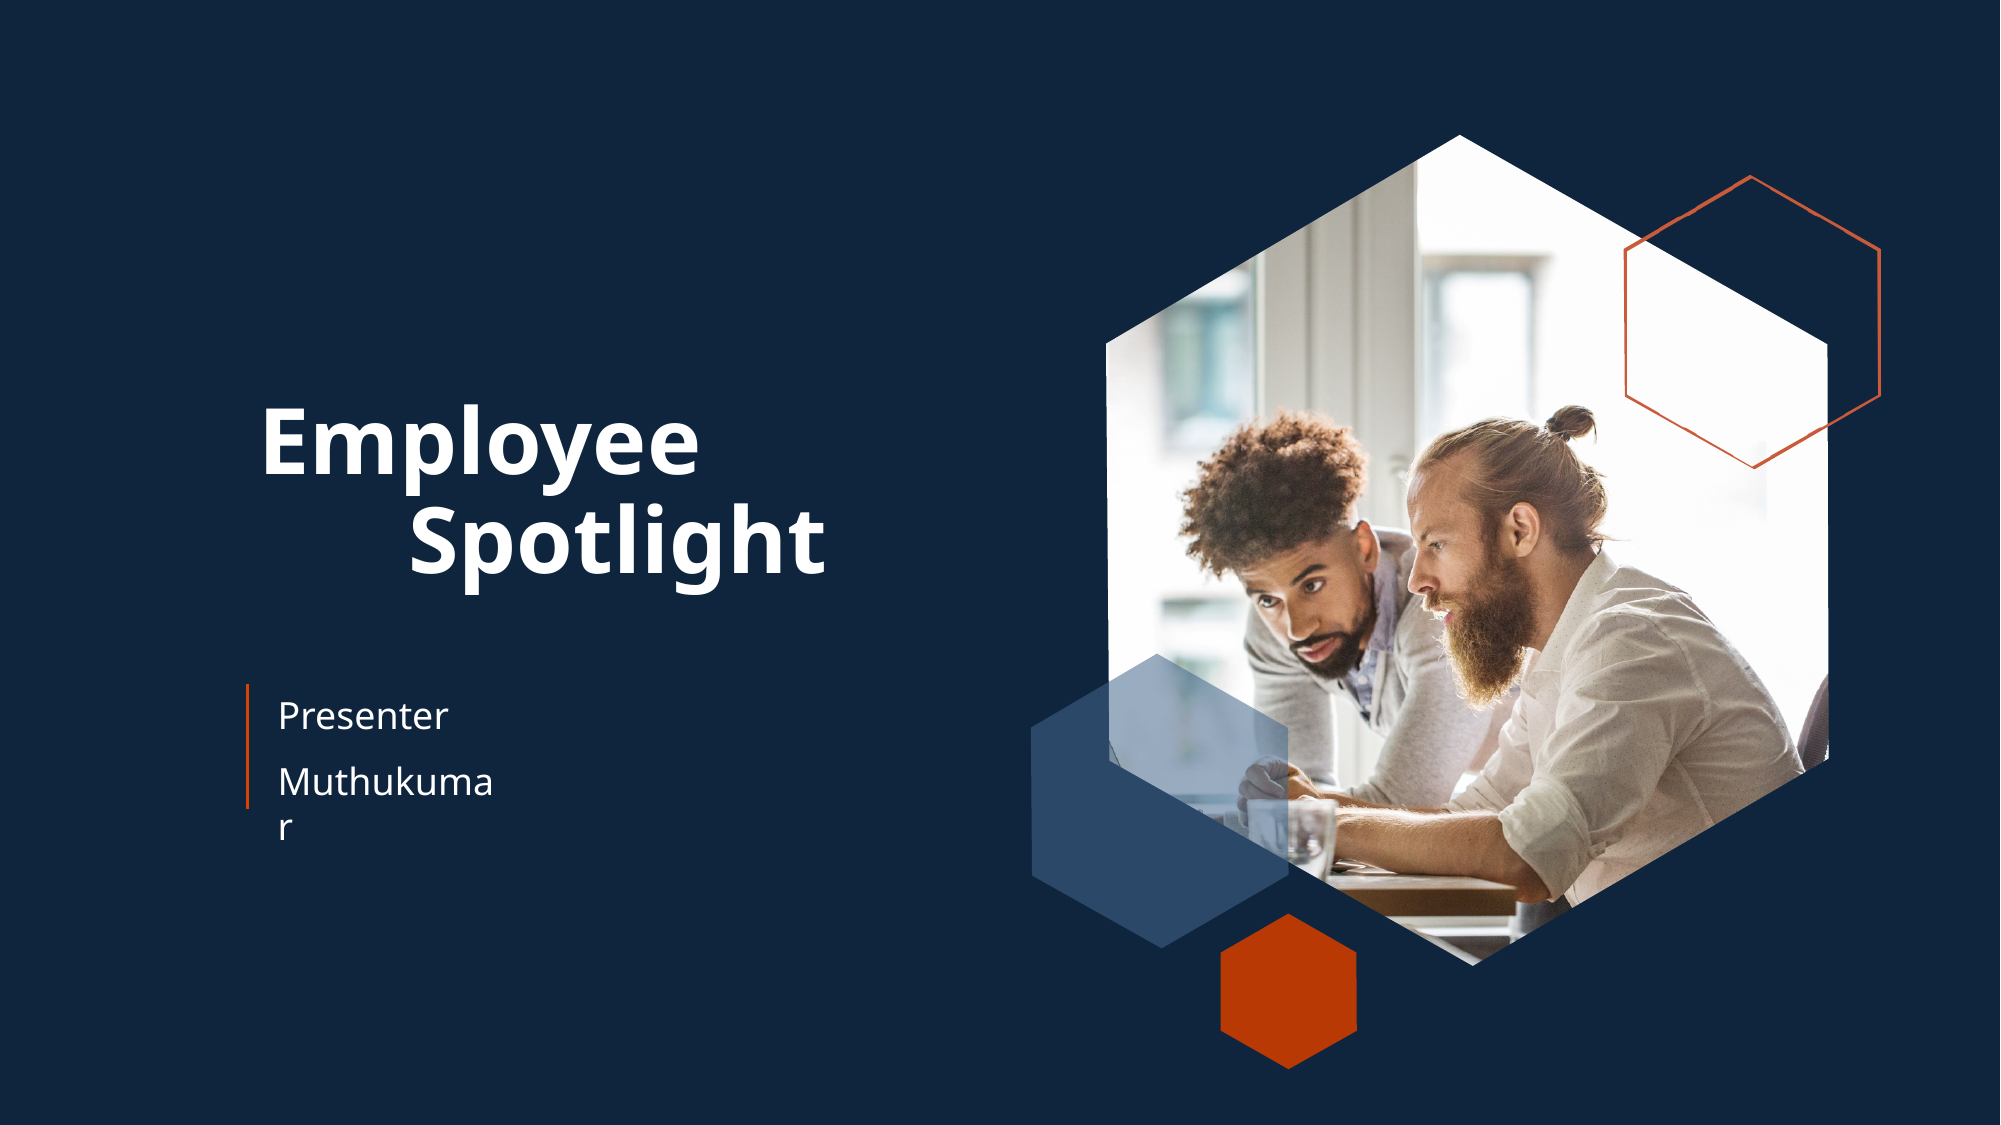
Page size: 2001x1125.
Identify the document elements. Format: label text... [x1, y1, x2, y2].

list Presenter Muthukumar [262, 684, 521, 810]
picture [1030, 134, 1882, 966]
title Employee Spotlight [243, 325, 1105, 664]
